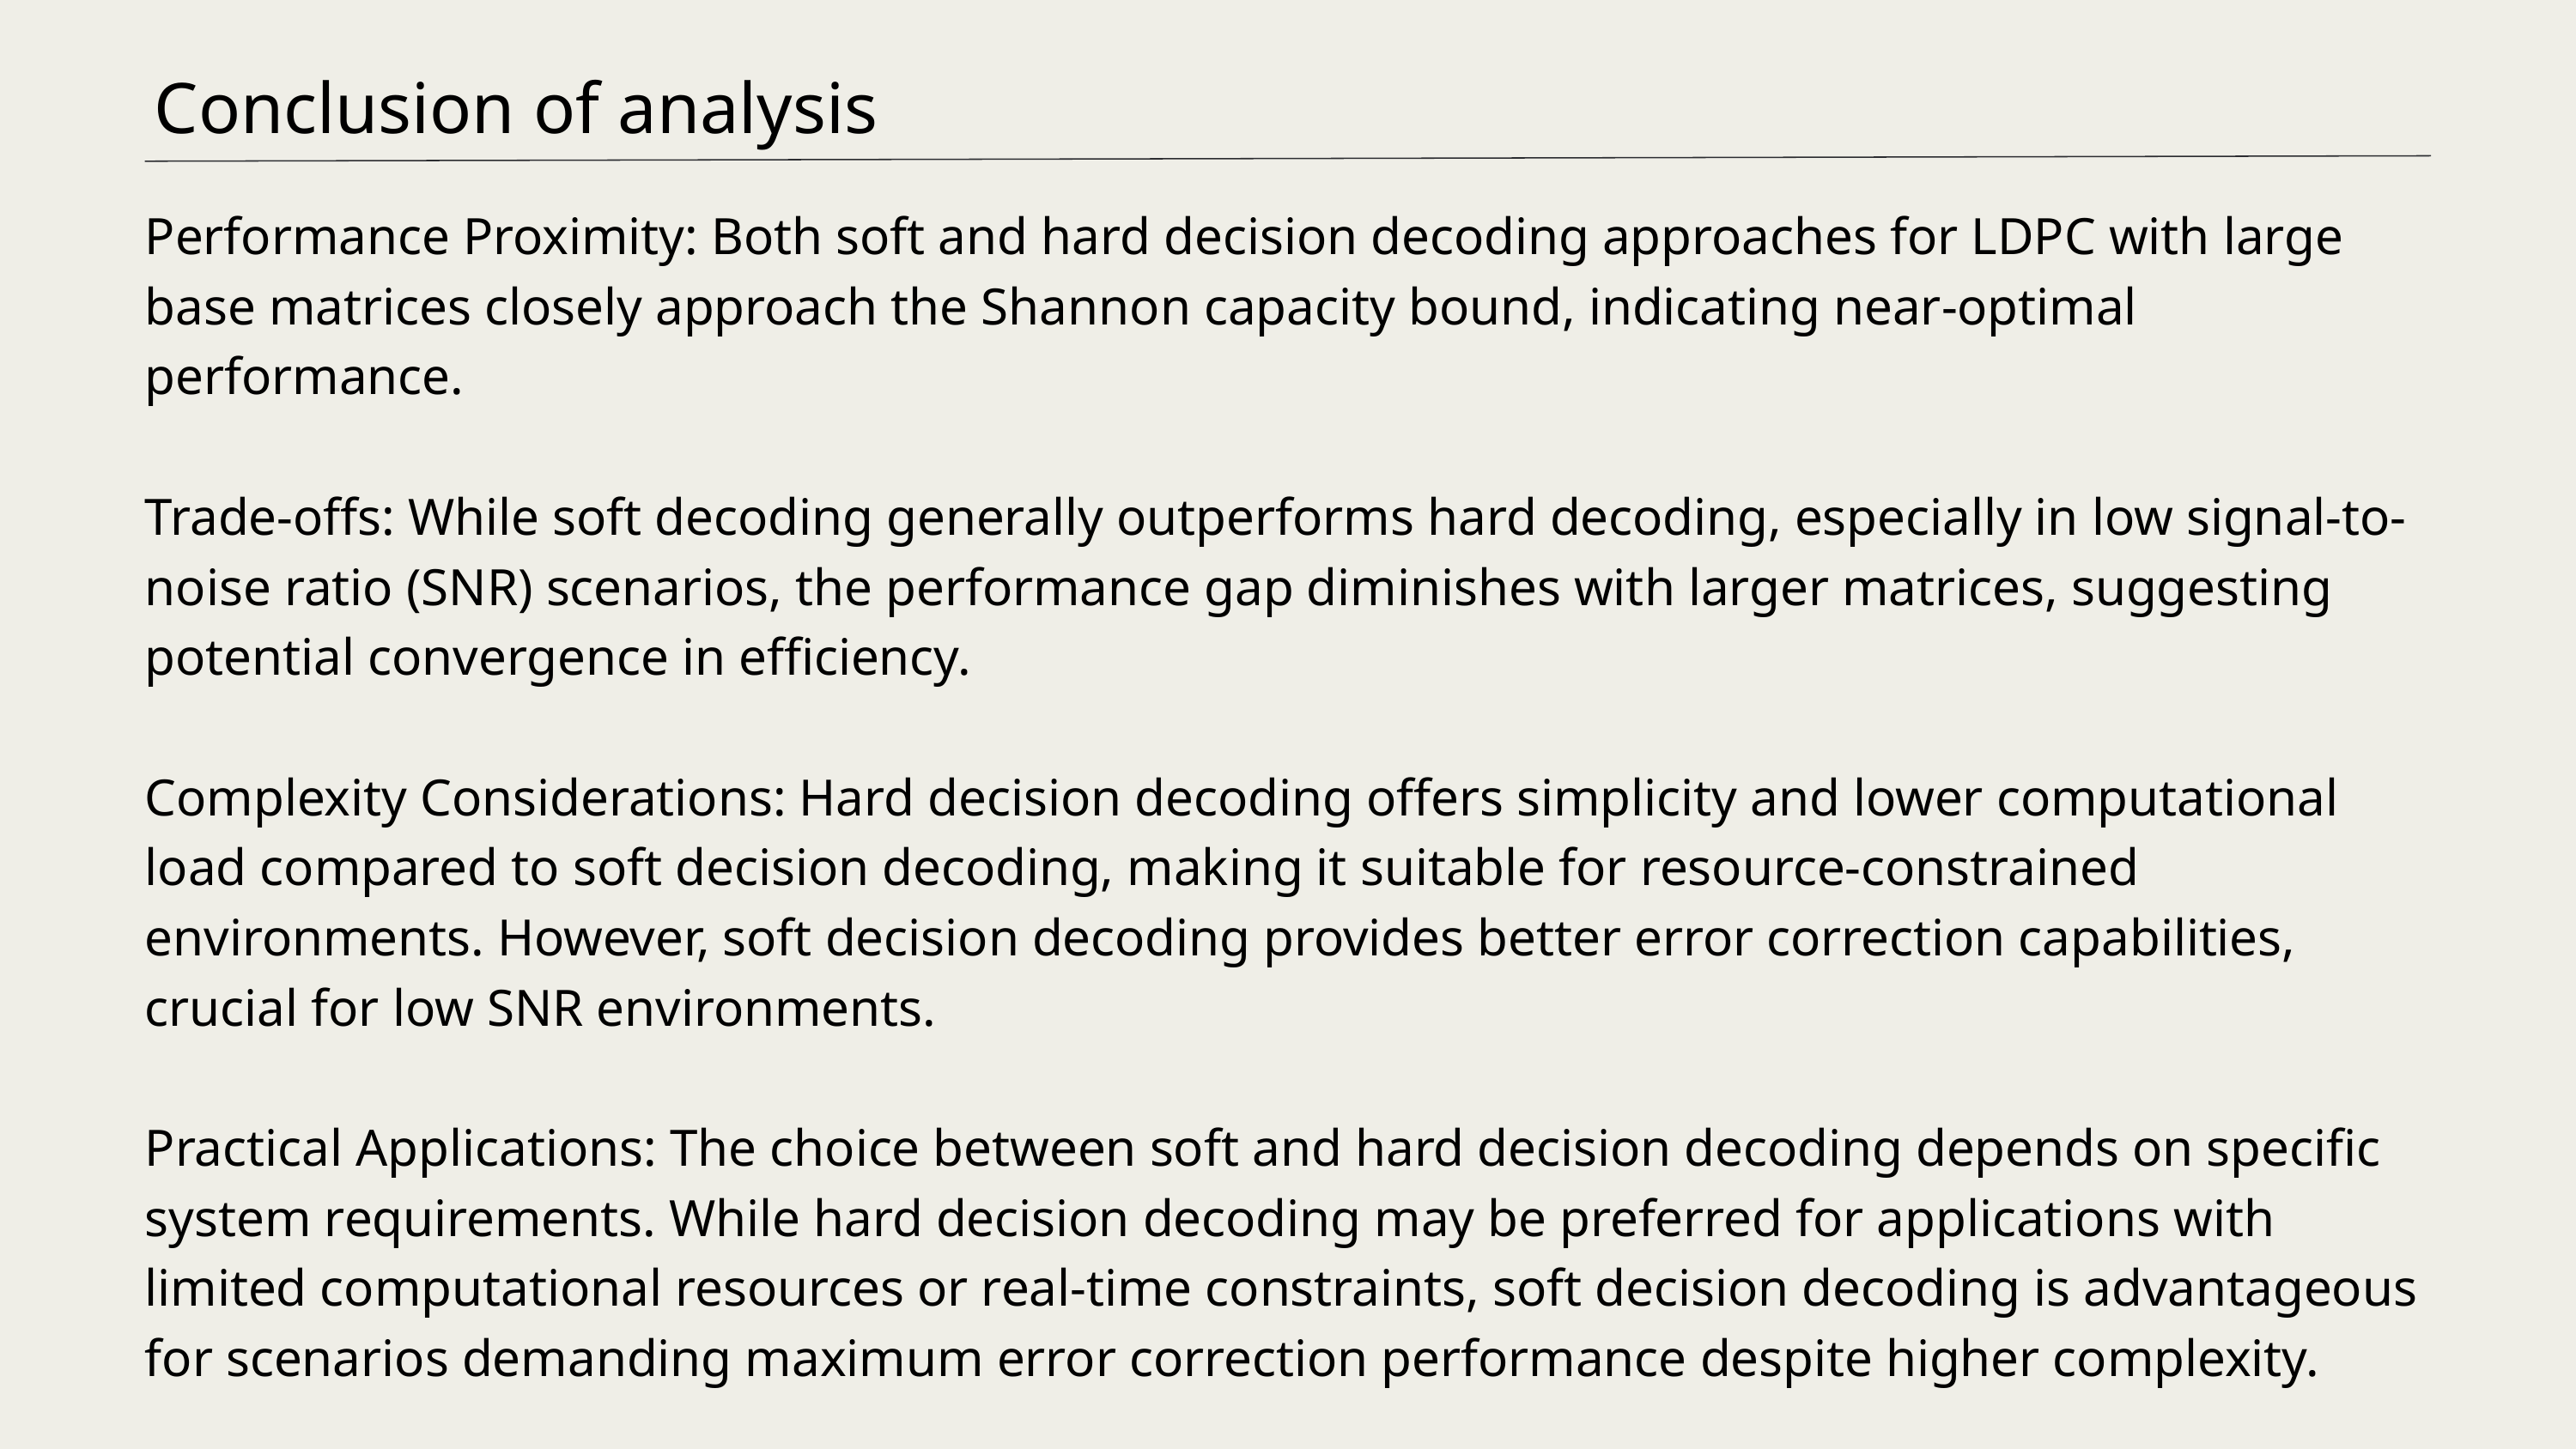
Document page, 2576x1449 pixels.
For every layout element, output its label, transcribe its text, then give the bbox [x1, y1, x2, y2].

text_box Conclusion of analysis [144, 50, 888, 149]
text_box Performance Proximity: Both soft and hard decision decoding approaches for LDPC with large base matrices closely approach the Shannon capacity bound, indicating near-optimal performance. Trade-offs: While soft decoding generally outperforms hard decoding, especially in low signal-to-noise ratio (SNR) scenarios, the performance gap diminishes with larger matrices, suggesting potential convergence in efficiency. Complexity Considerations: Hard decision decoding offers simplicity and lower computational load compared to soft decision decoding, making it suitable for resource-constrained environments. However, soft decision decoding provides better error correction capabilities, crucial for low SNR environments. Practical Applications: The choice between soft and hard decision decoding depends on specific system requirements. While hard decision decoding may be preferred for applications with limited computational resources or real-time constraints, soft decision decoding is advantageous for scenarios demanding maximum error correction performance despite higher complexity. [144, 194, 2432, 1387]
